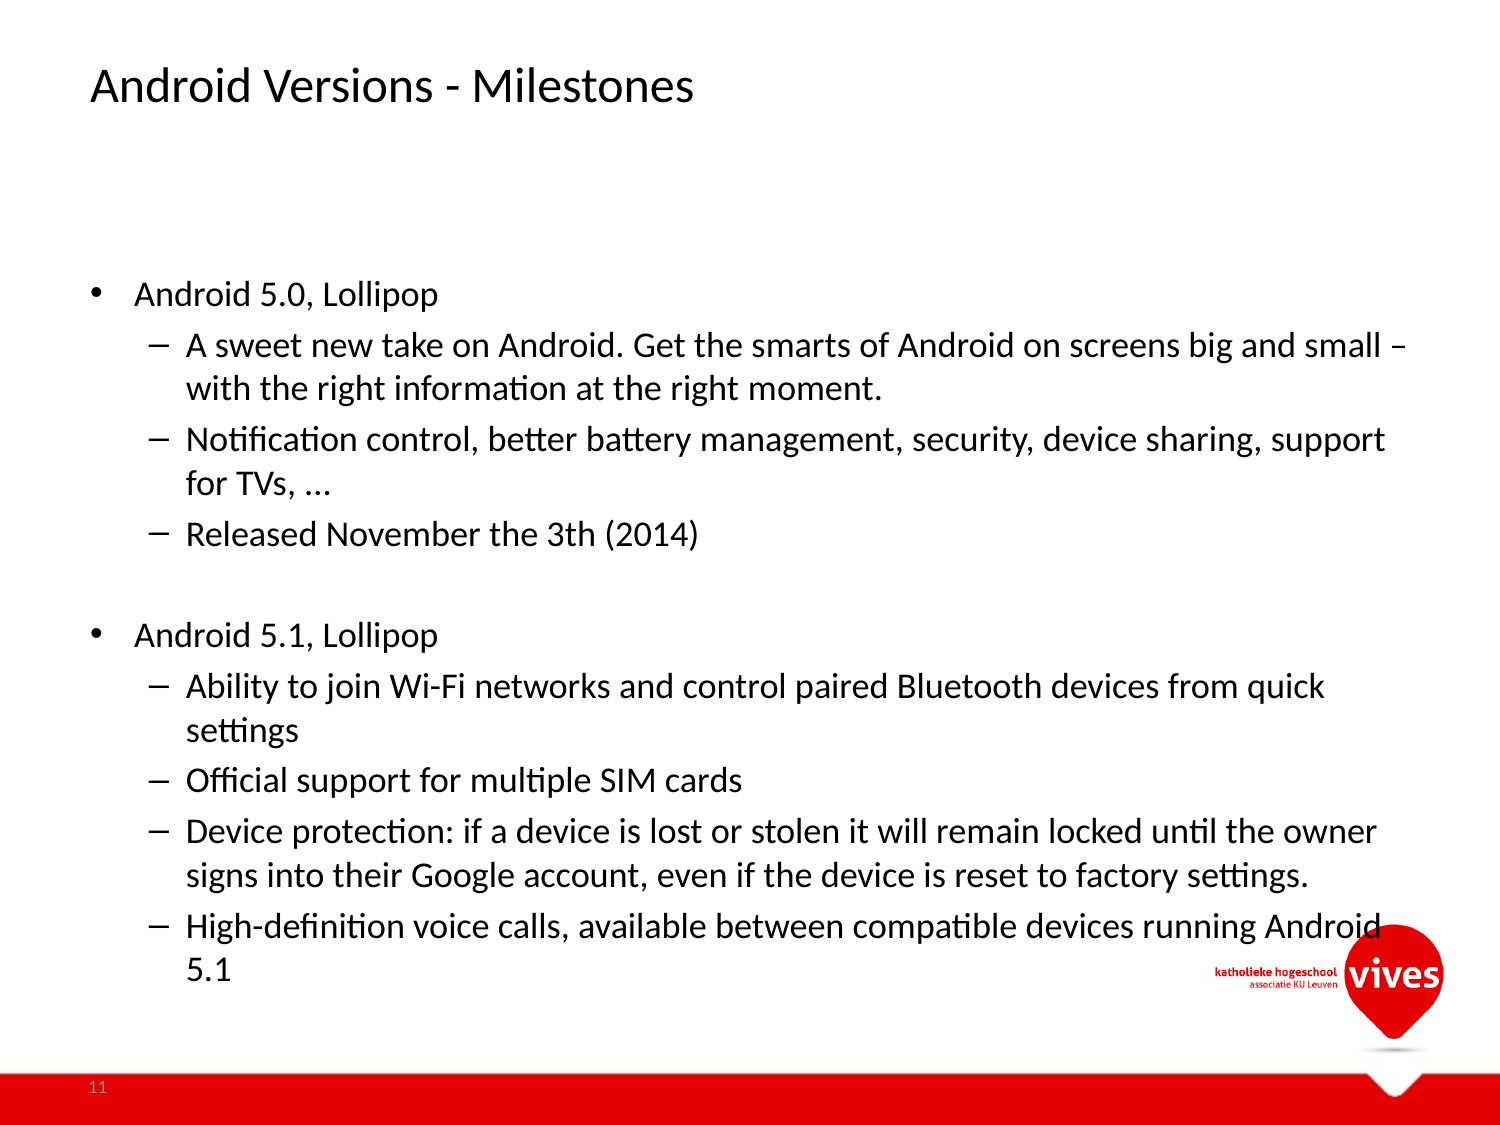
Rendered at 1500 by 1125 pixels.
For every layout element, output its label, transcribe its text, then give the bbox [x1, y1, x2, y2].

slide_number 11 [73, 1056, 153, 1116]
picture [0, 0, 1500, 1125]
title Android Versions - Milestones [75, 45, 1425, 233]
list Android 5.0, Lollipop A sweet new take on Android. Get the smarts of Android on screens big and small – with the right information at the right moment. Notification control, better battery management, security, device sharing, support for TVs, ... Released November the 3th (2014) Android 5.1, Lollipop Ability to join Wi-Fi networks and control paired Bluetooth devices from quick settings Official support for multiple SIM cards Device protection: if a device is lost or stolen it will remain locked until the owner signs into their Google account, even if the device is reset to factory settings. High-definition voice calls, available between compatible devices running Android 5.1 [75, 262, 1425, 1005]
